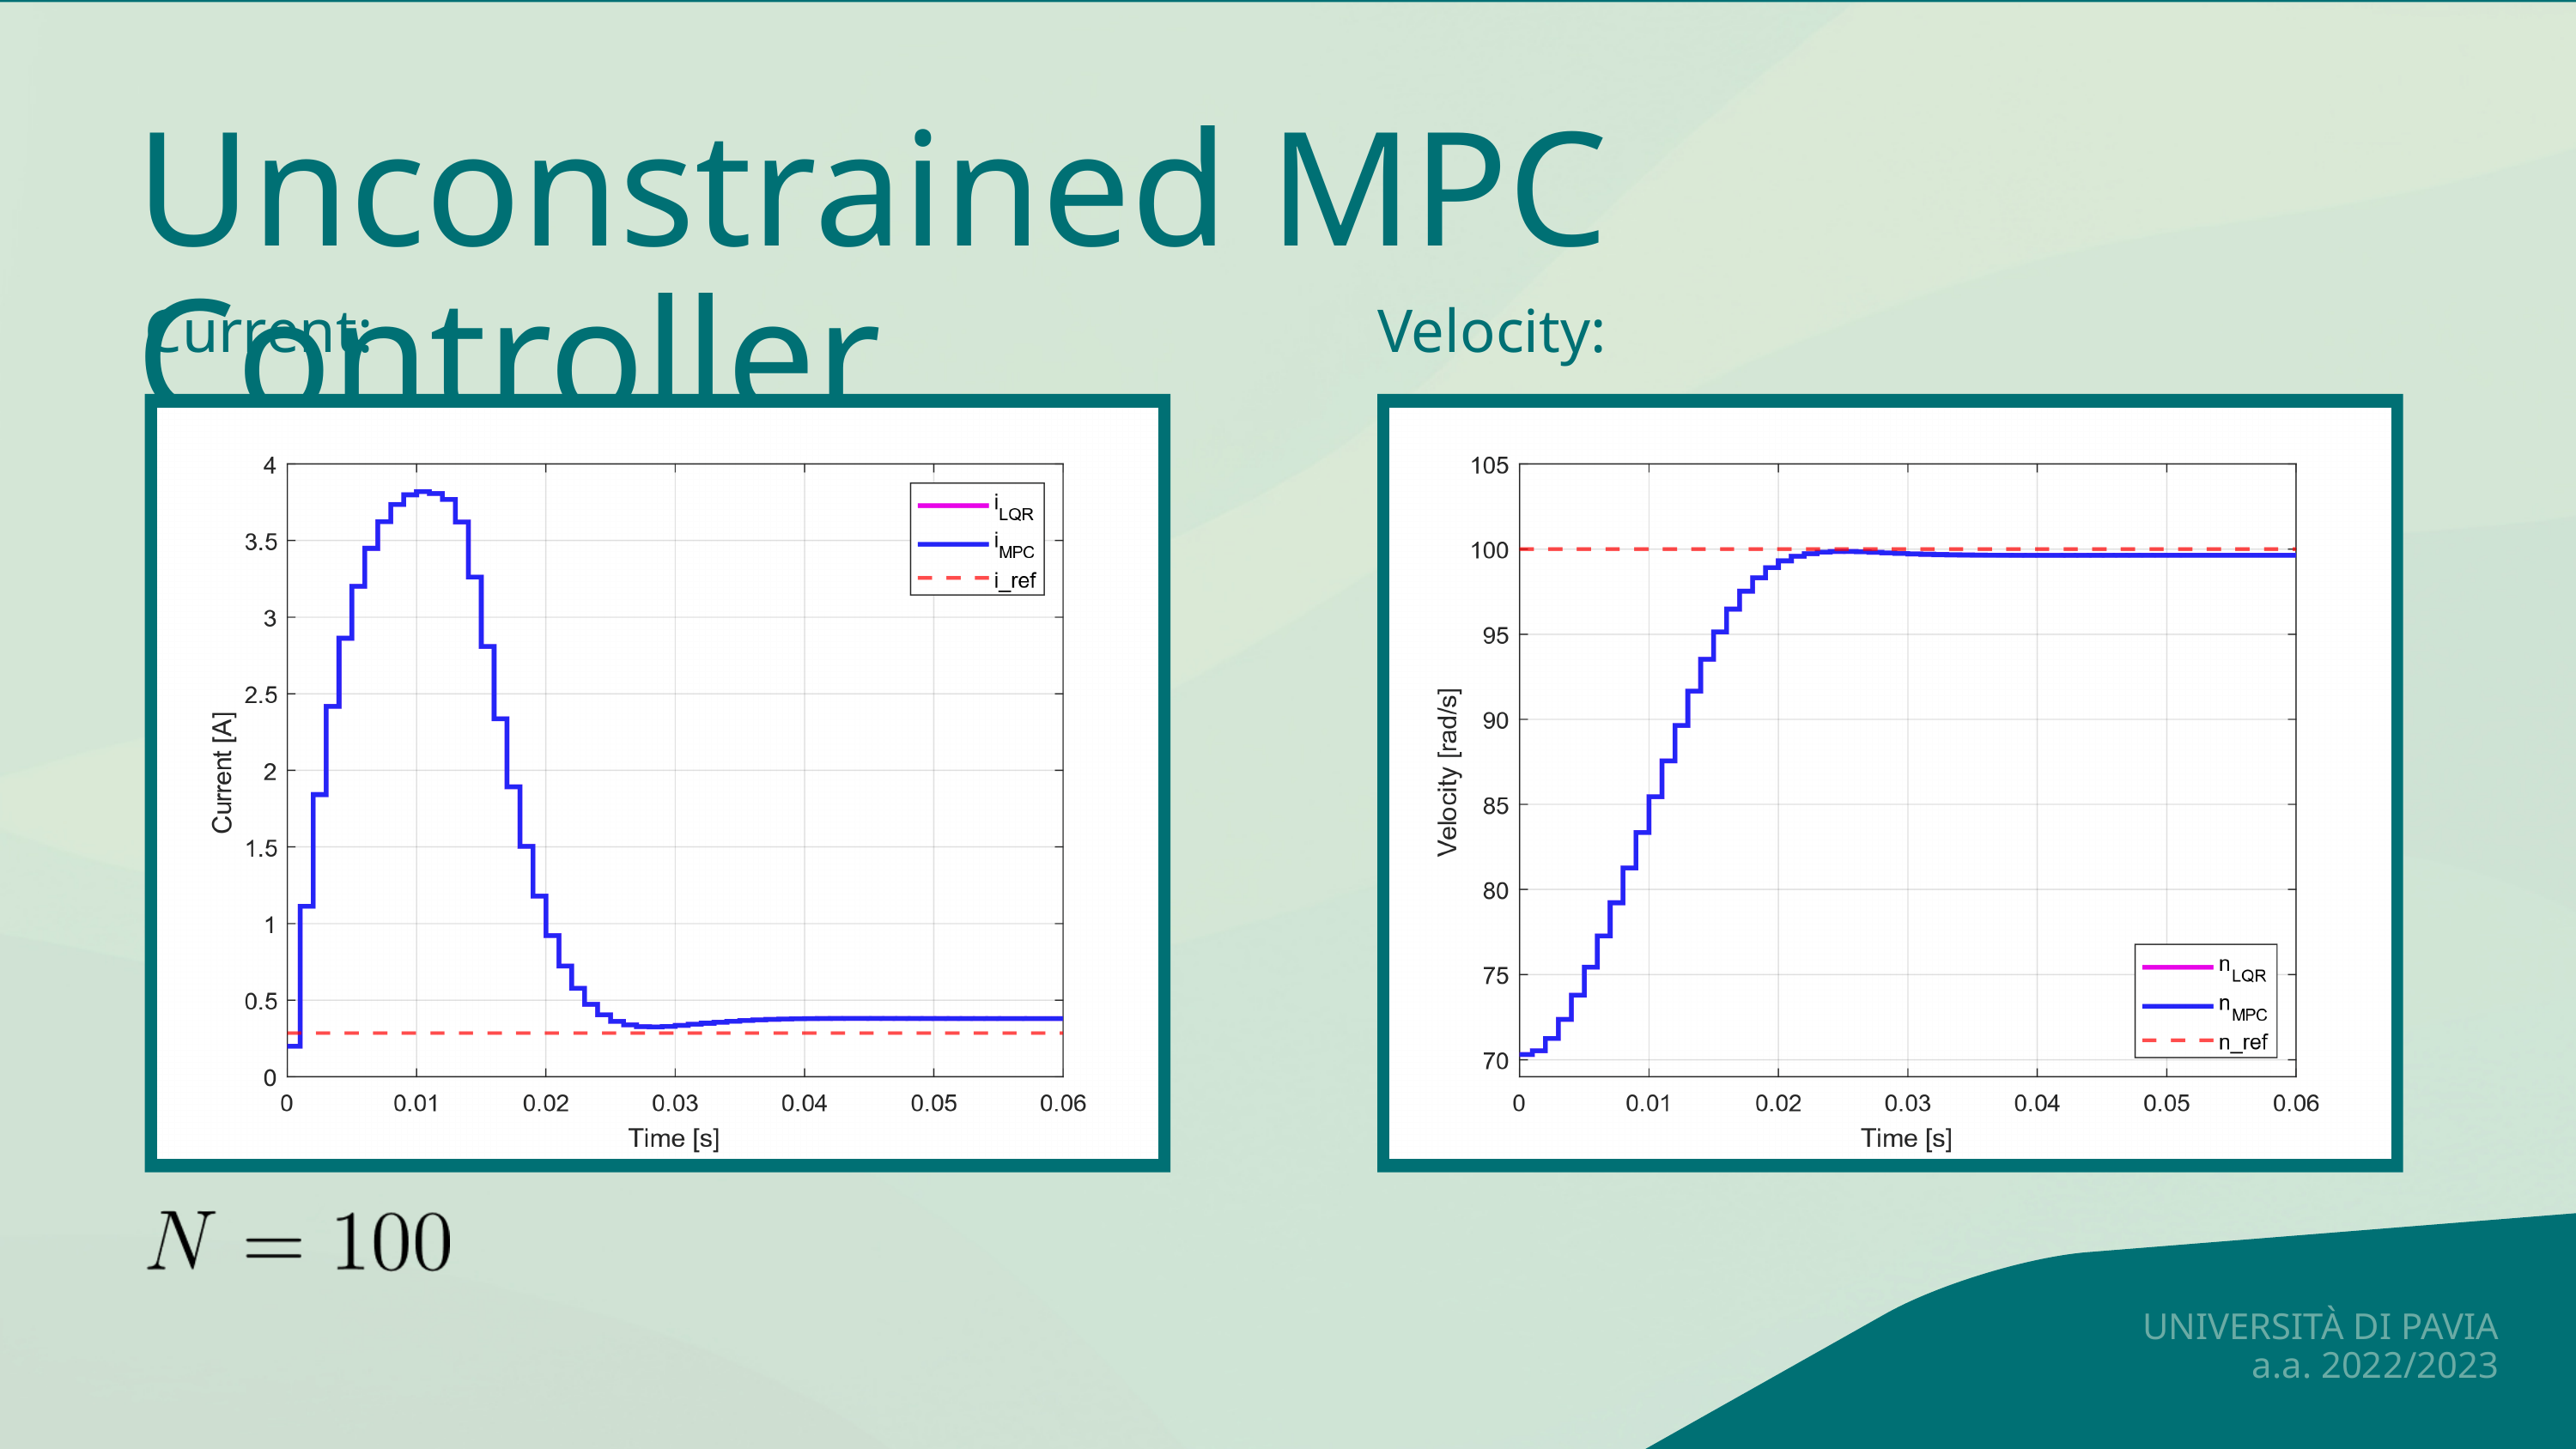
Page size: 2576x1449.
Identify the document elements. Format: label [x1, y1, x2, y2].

picture [0, 0, 2576, 1449]
text_box [136, 109, 2404, 450]
text_box [1132, 1253, 2576, 1449]
